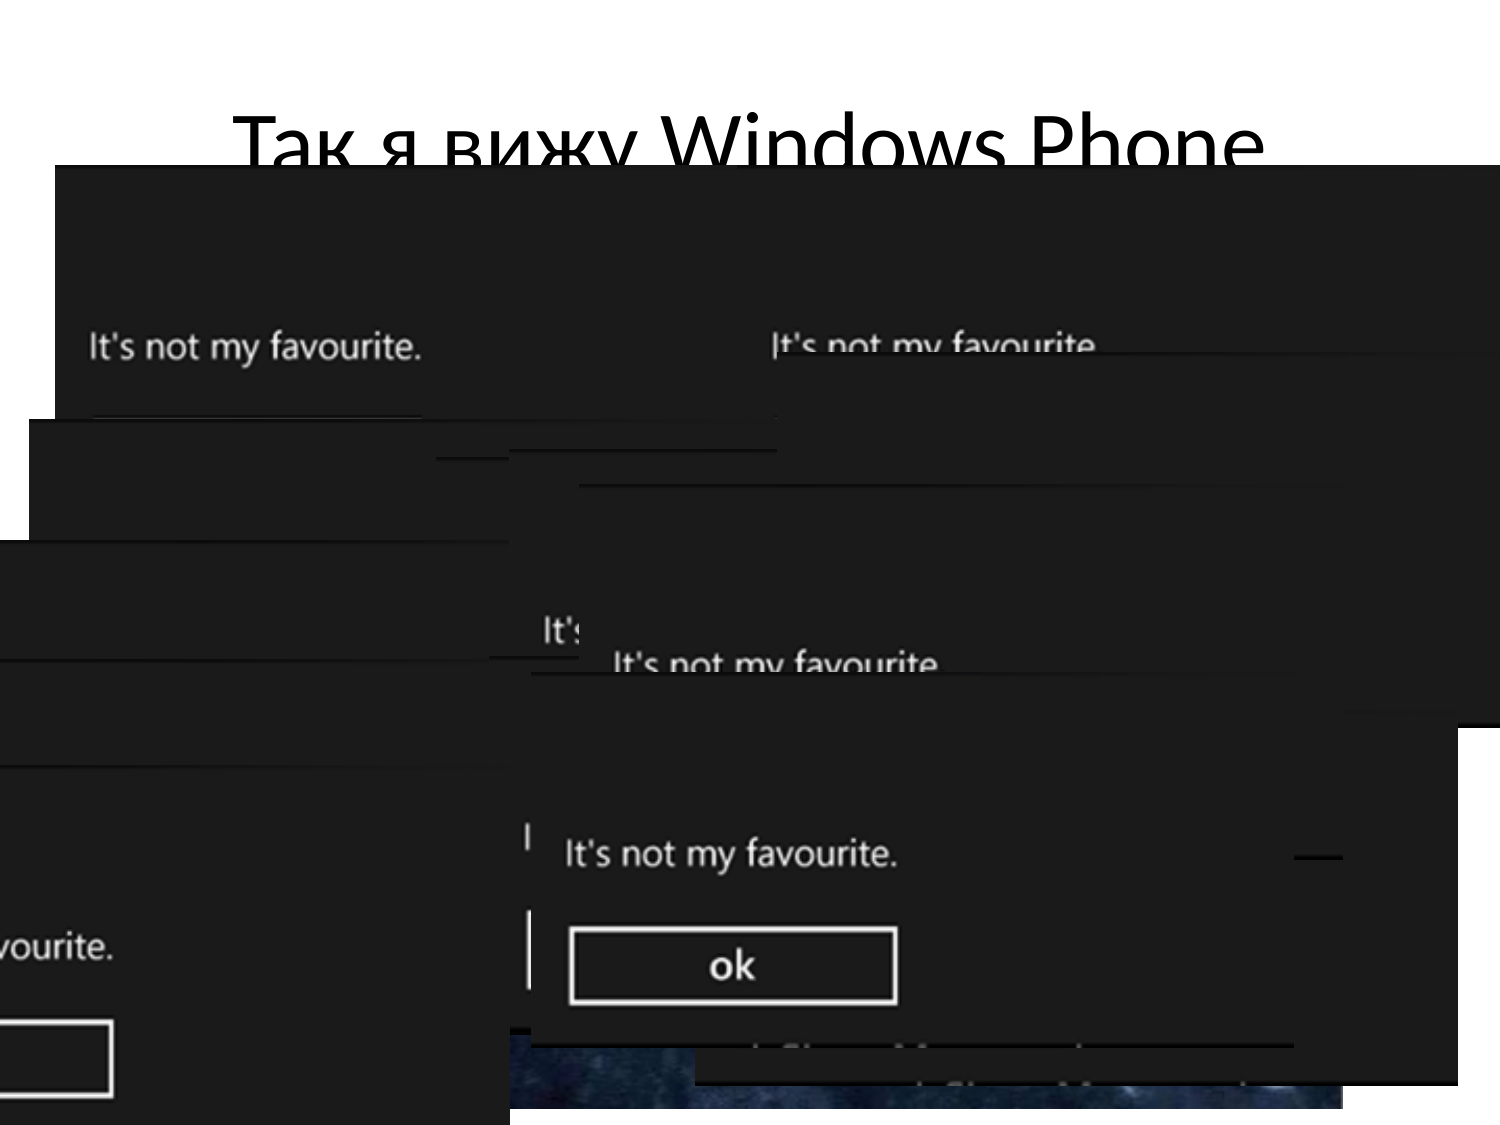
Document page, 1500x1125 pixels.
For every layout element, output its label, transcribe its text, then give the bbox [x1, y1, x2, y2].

title Так я вижу Windows Phone [75, 45, 1425, 163]
picture [0, 165, 1500, 1125]
